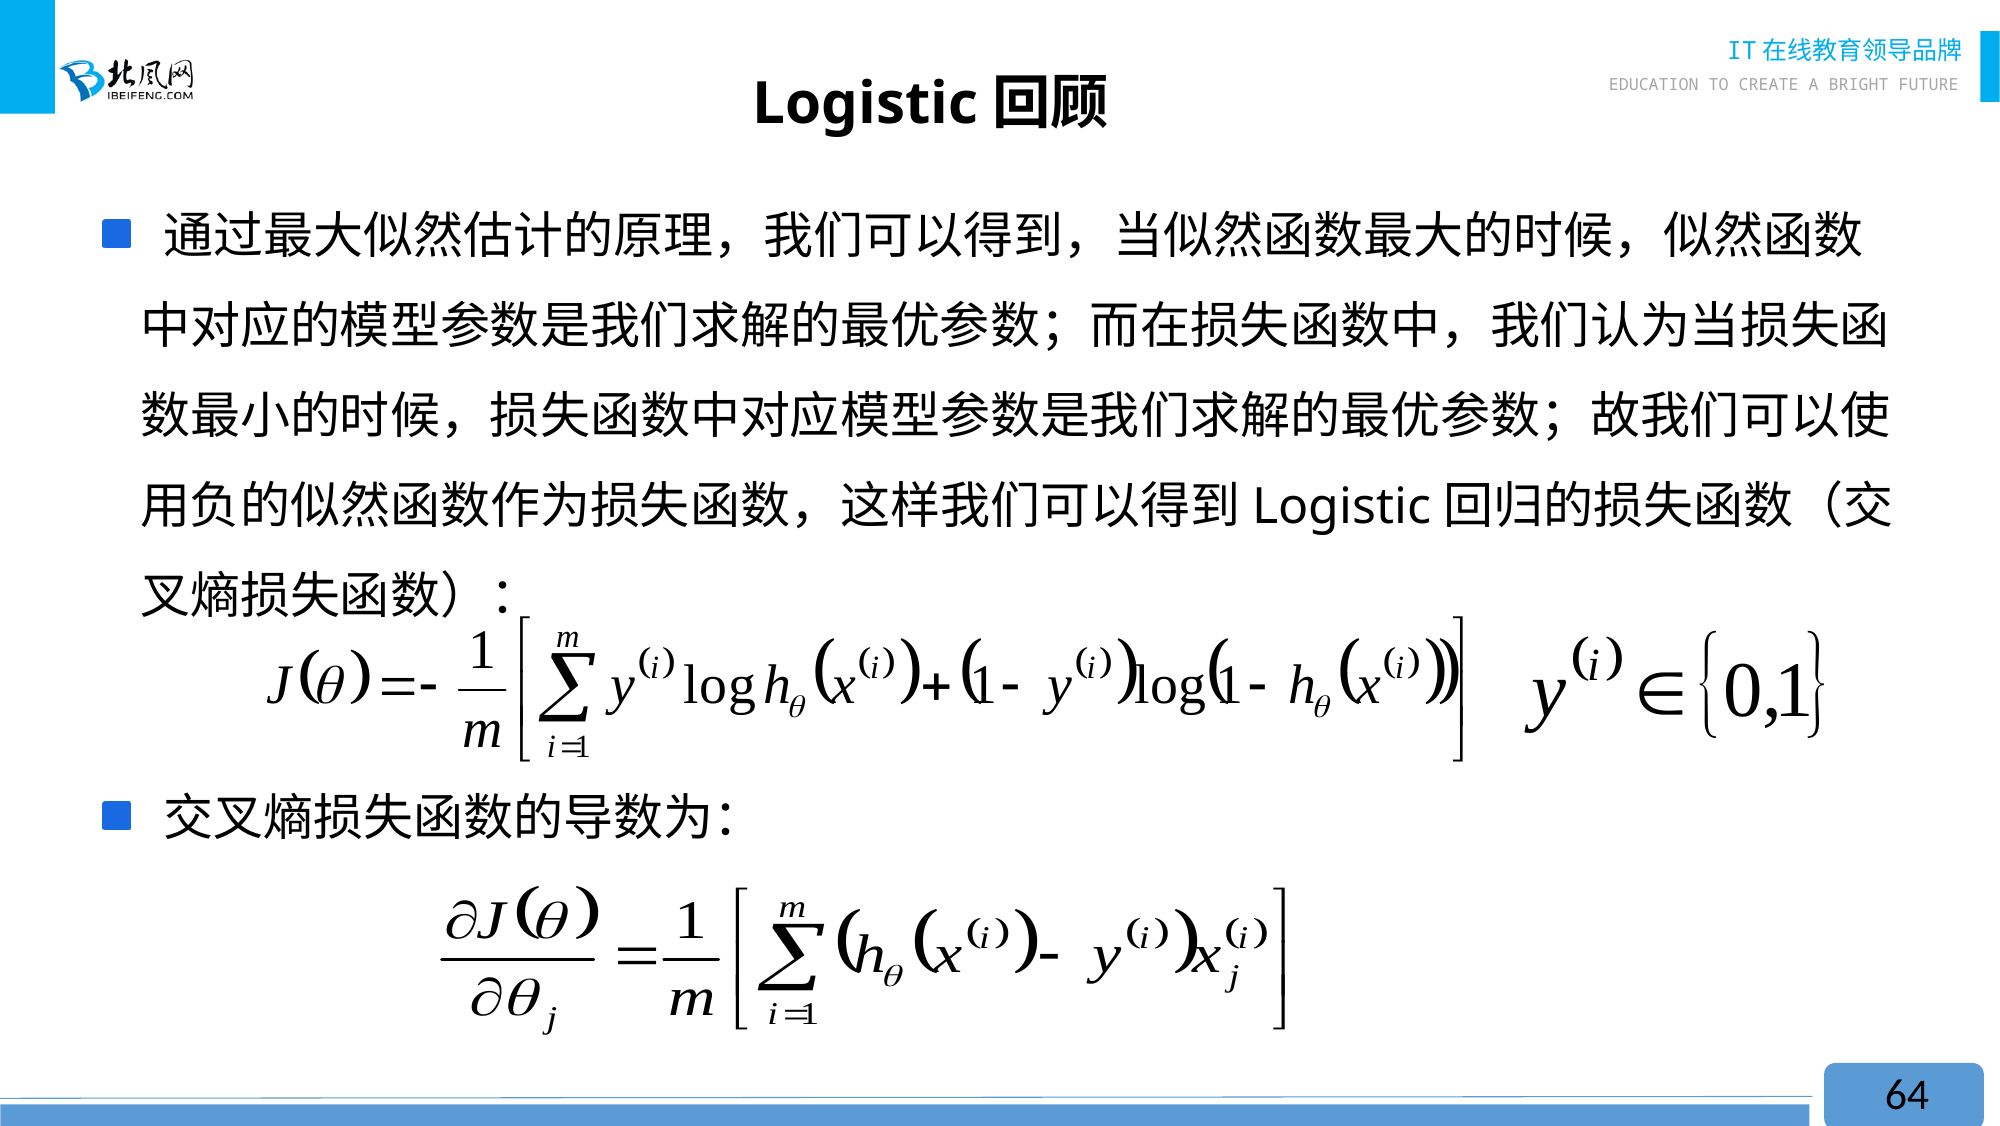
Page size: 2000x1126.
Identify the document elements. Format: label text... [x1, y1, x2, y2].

picture [102, 219, 131, 248]
list 通过最大似然估计的原理，我们可以得到，当似然函数最大的时候，似然函数中对应的模型参数是我们求解的最优参数；而在损失函数中，我们认为当损失函数最小的时候，损失函数中对应模型参数是我们求解的最优参数；故我们可以使用负的似然函数作为损失函数，这样我们可以得到Logistic回归的损失函数（交叉熵损失函数）： 交叉熵损失函数的导数为： [87, 166, 1922, 1028]
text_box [430, 877, 1308, 1046]
picture [102, 801, 131, 830]
picture [56, 54, 198, 103]
title Logistic回顾 [255, 42, 1606, 167]
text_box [255, 606, 1847, 774]
